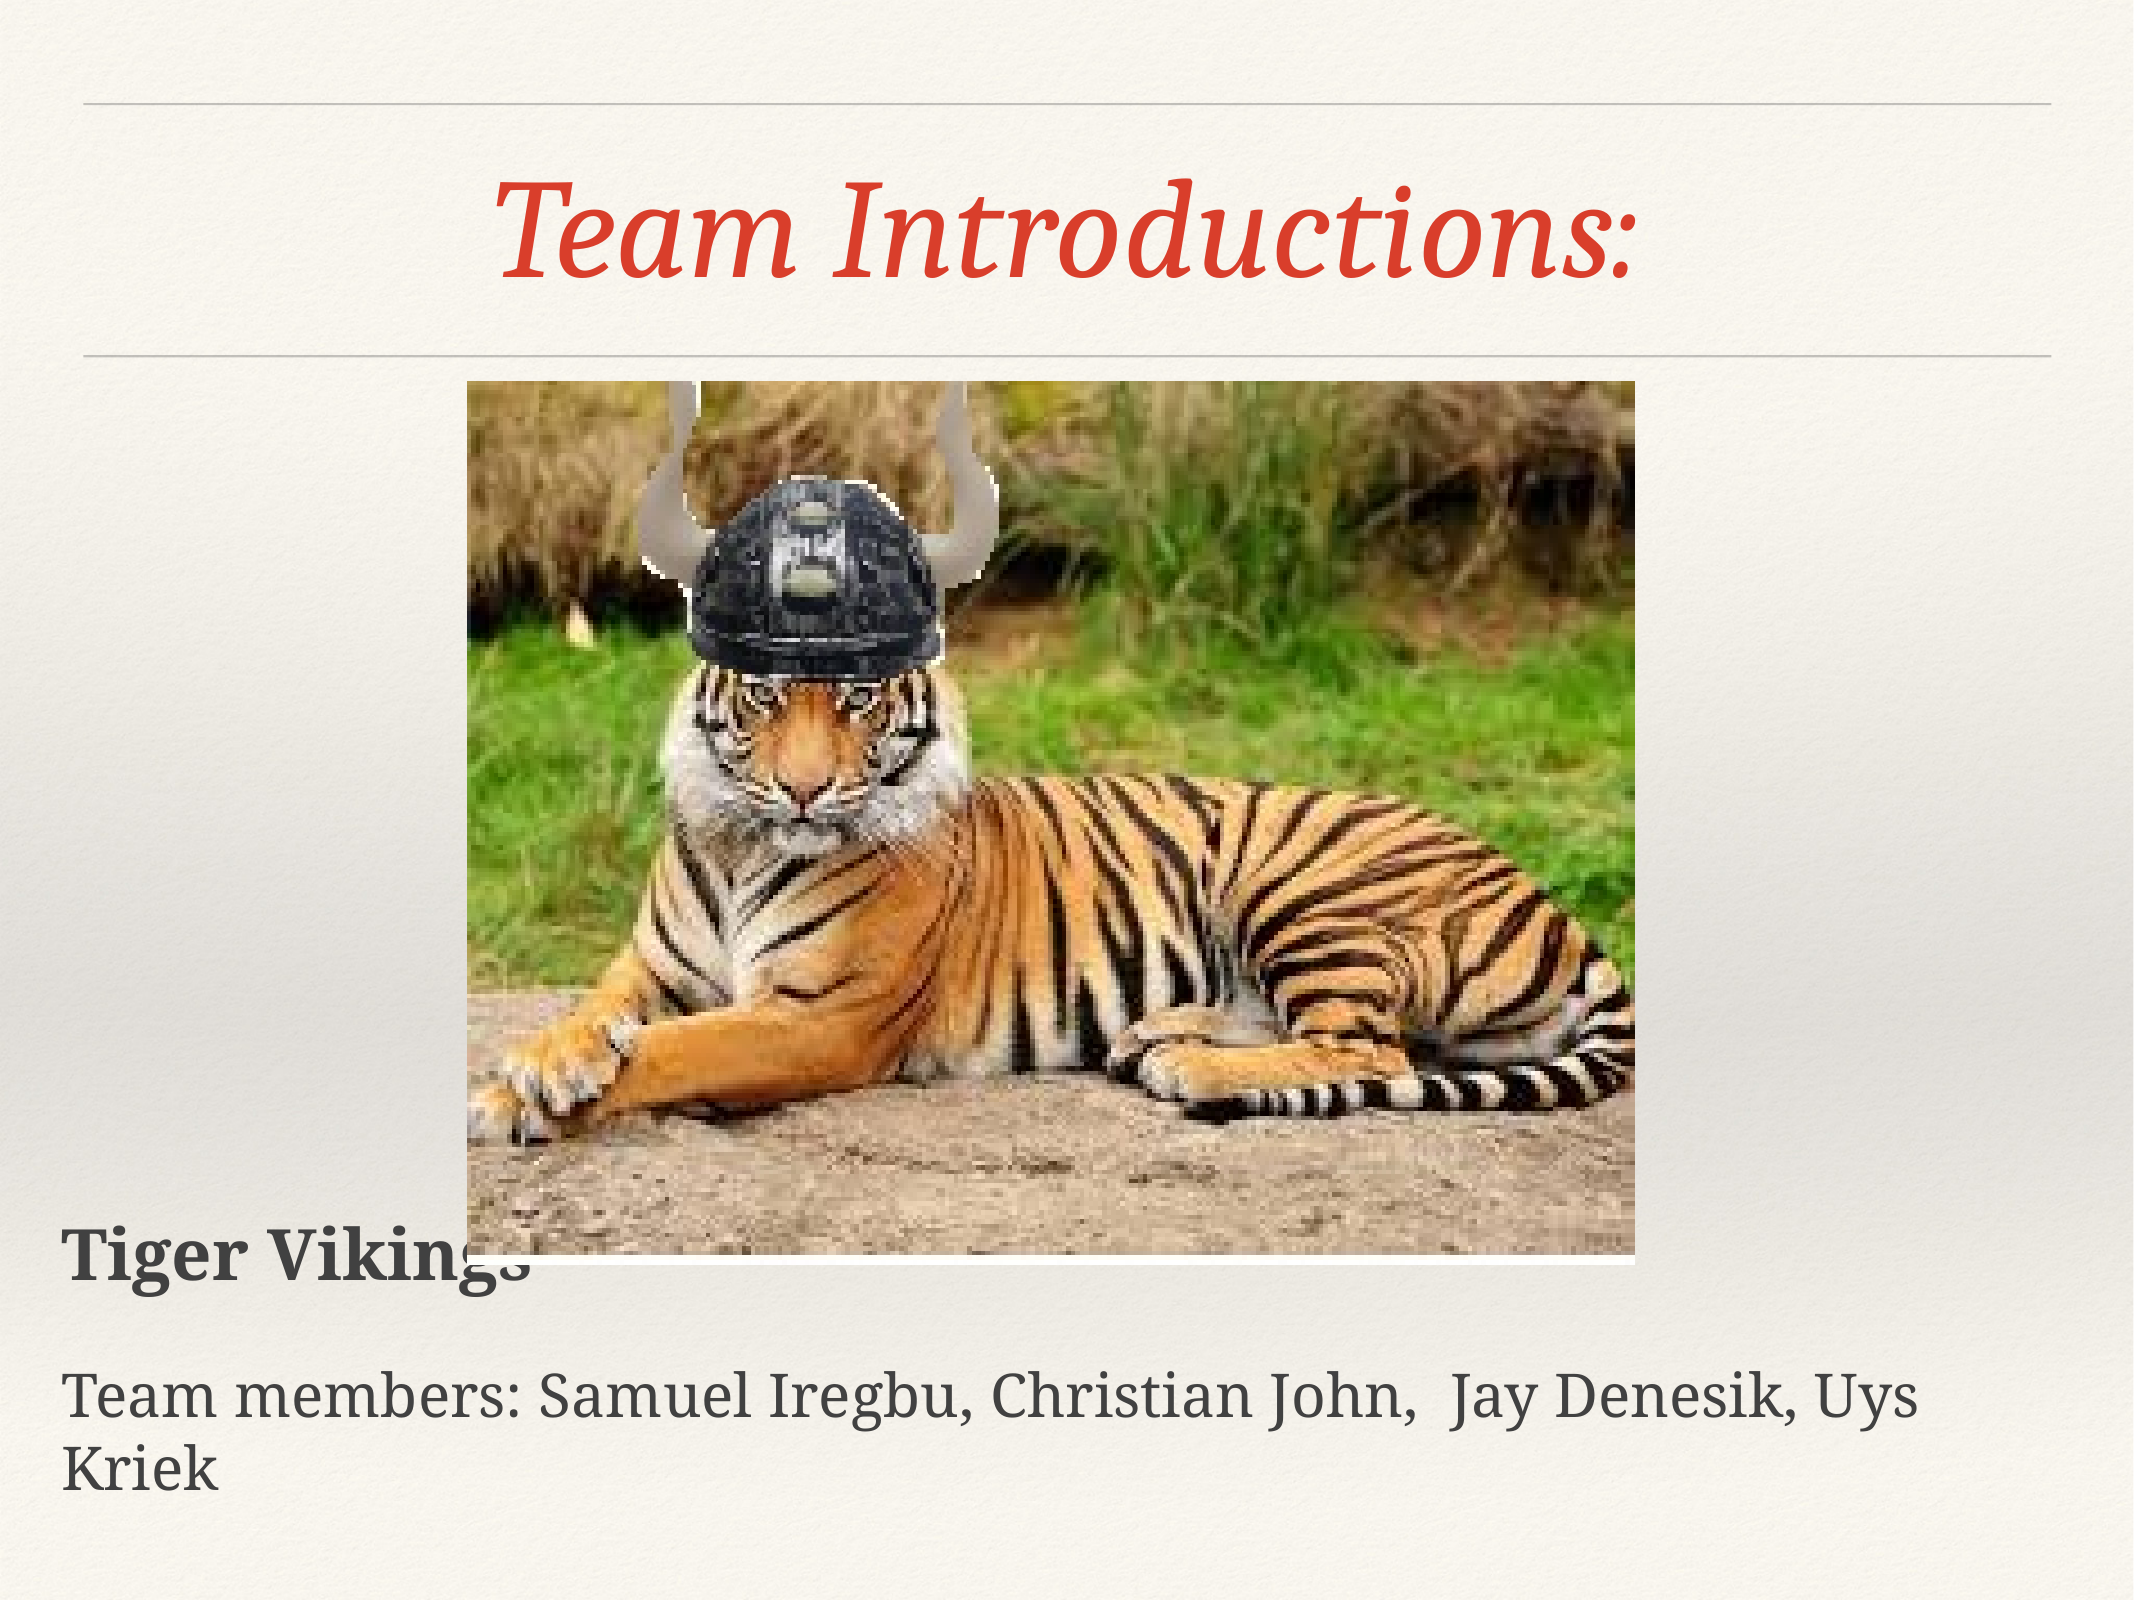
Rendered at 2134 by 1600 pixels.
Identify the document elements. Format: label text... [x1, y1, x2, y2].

list Tiger Vikings Team members: Samuel Iregbu, Christian John, Jay Denesik, Uys Kriek [52, 430, 2051, 1519]
picture [0, 0, 2134, 1600]
title Team Introductions: [82, 130, 2051, 332]
